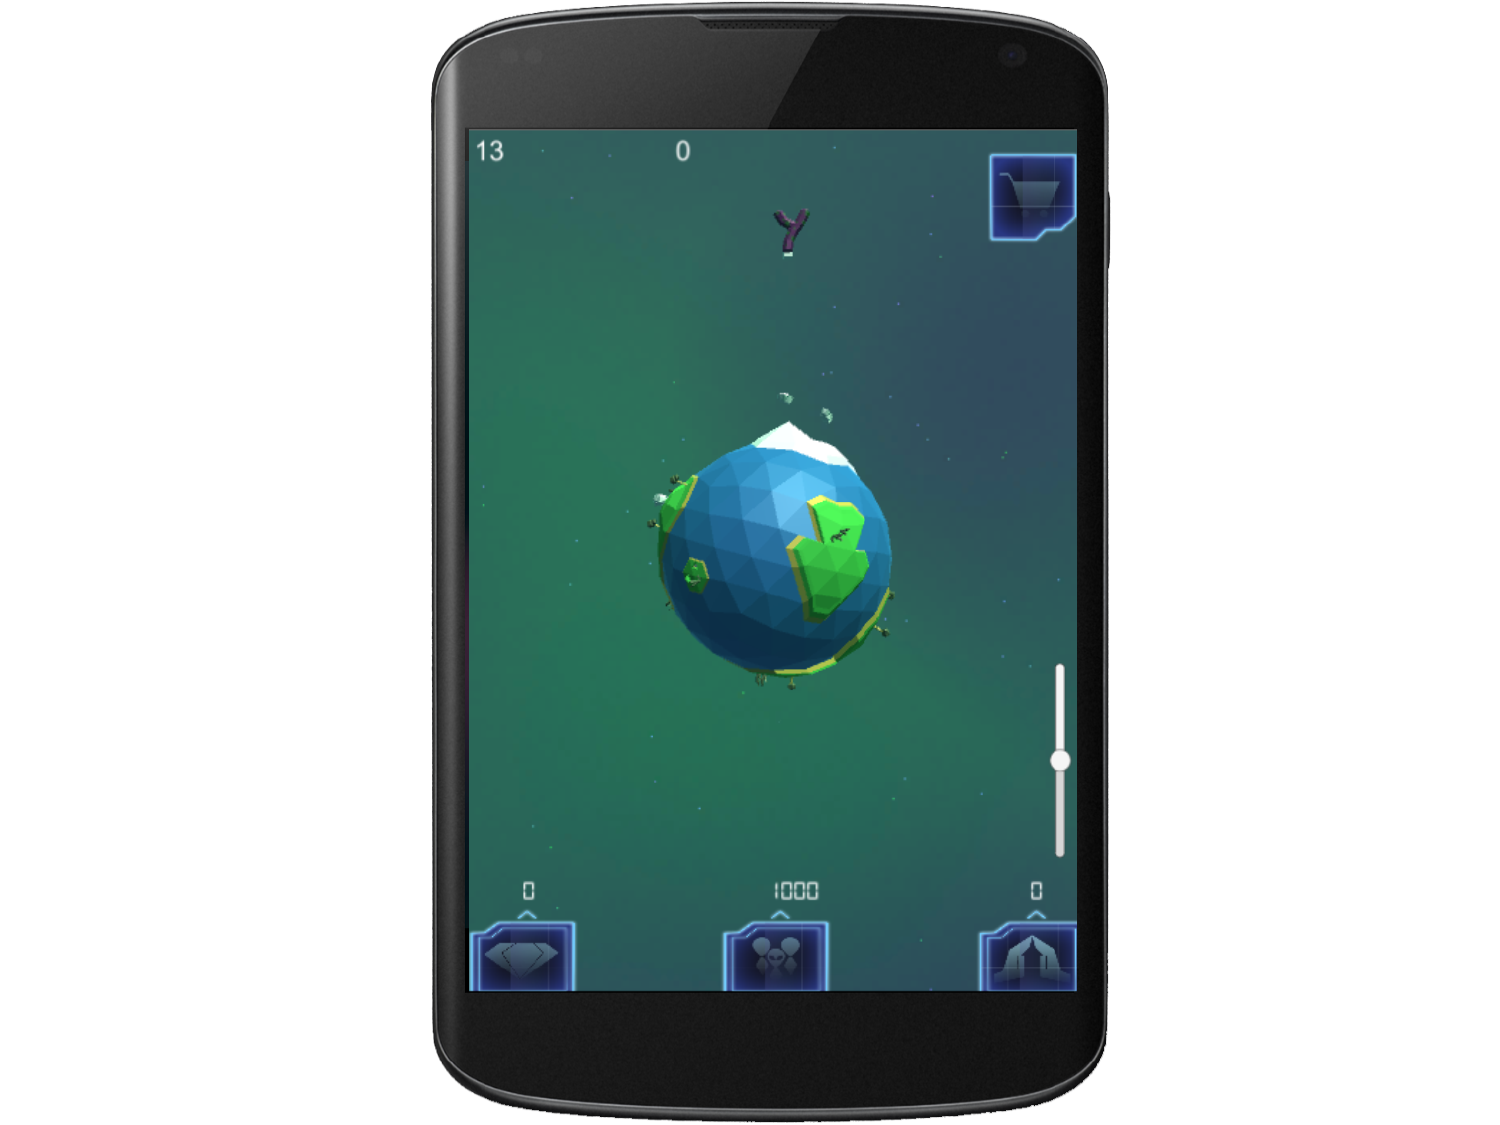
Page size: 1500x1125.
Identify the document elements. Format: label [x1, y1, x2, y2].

picture [295, 0, 1244, 1125]
